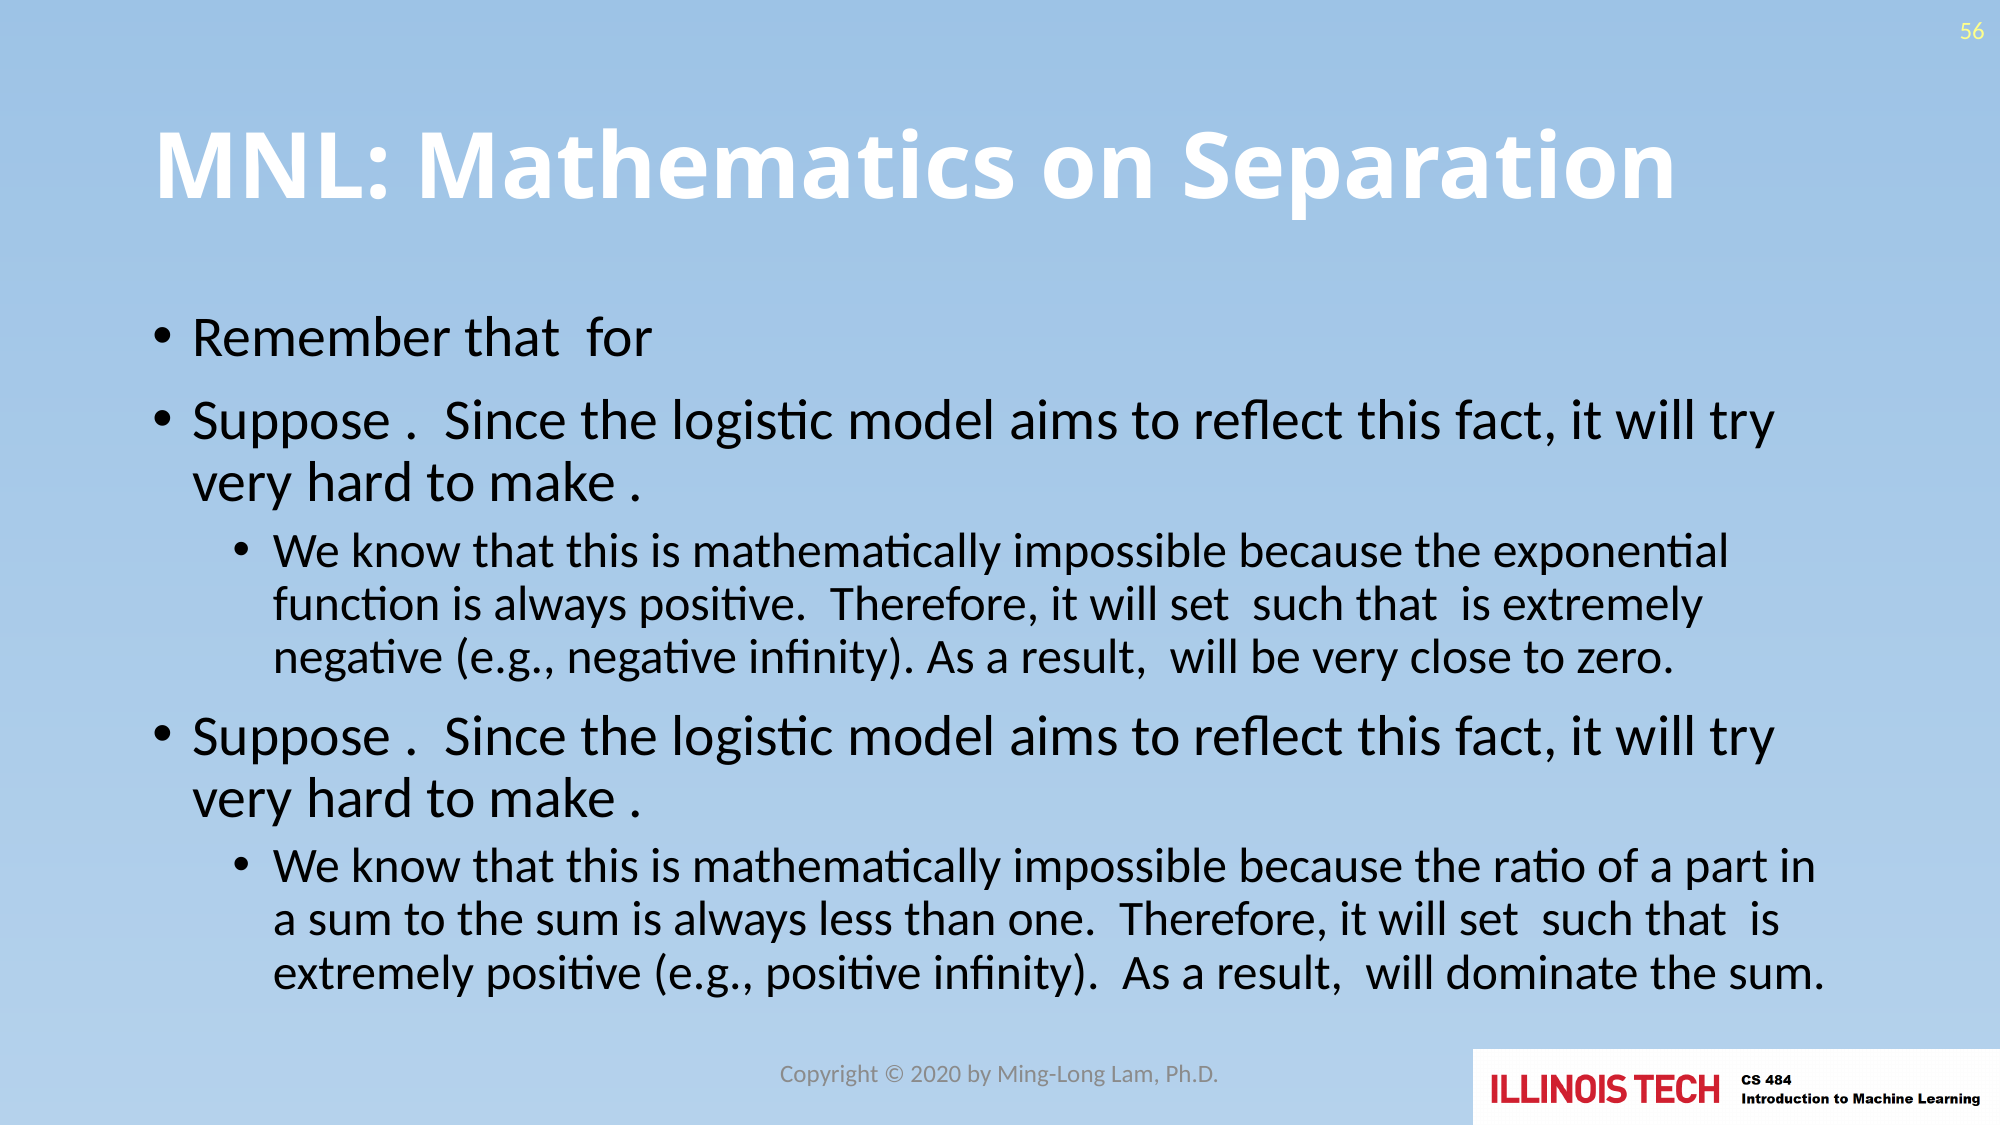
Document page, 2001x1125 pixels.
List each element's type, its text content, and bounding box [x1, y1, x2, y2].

picture [1473, 1049, 2000, 1125]
title MNL: Mathematics on Separation [137, 59, 1863, 278]
footer Copyright © 2020 by Ming-Long Lam, Ph.D. [662, 1042, 1338, 1103]
slide_number 56 [1550, 0, 2000, 60]
